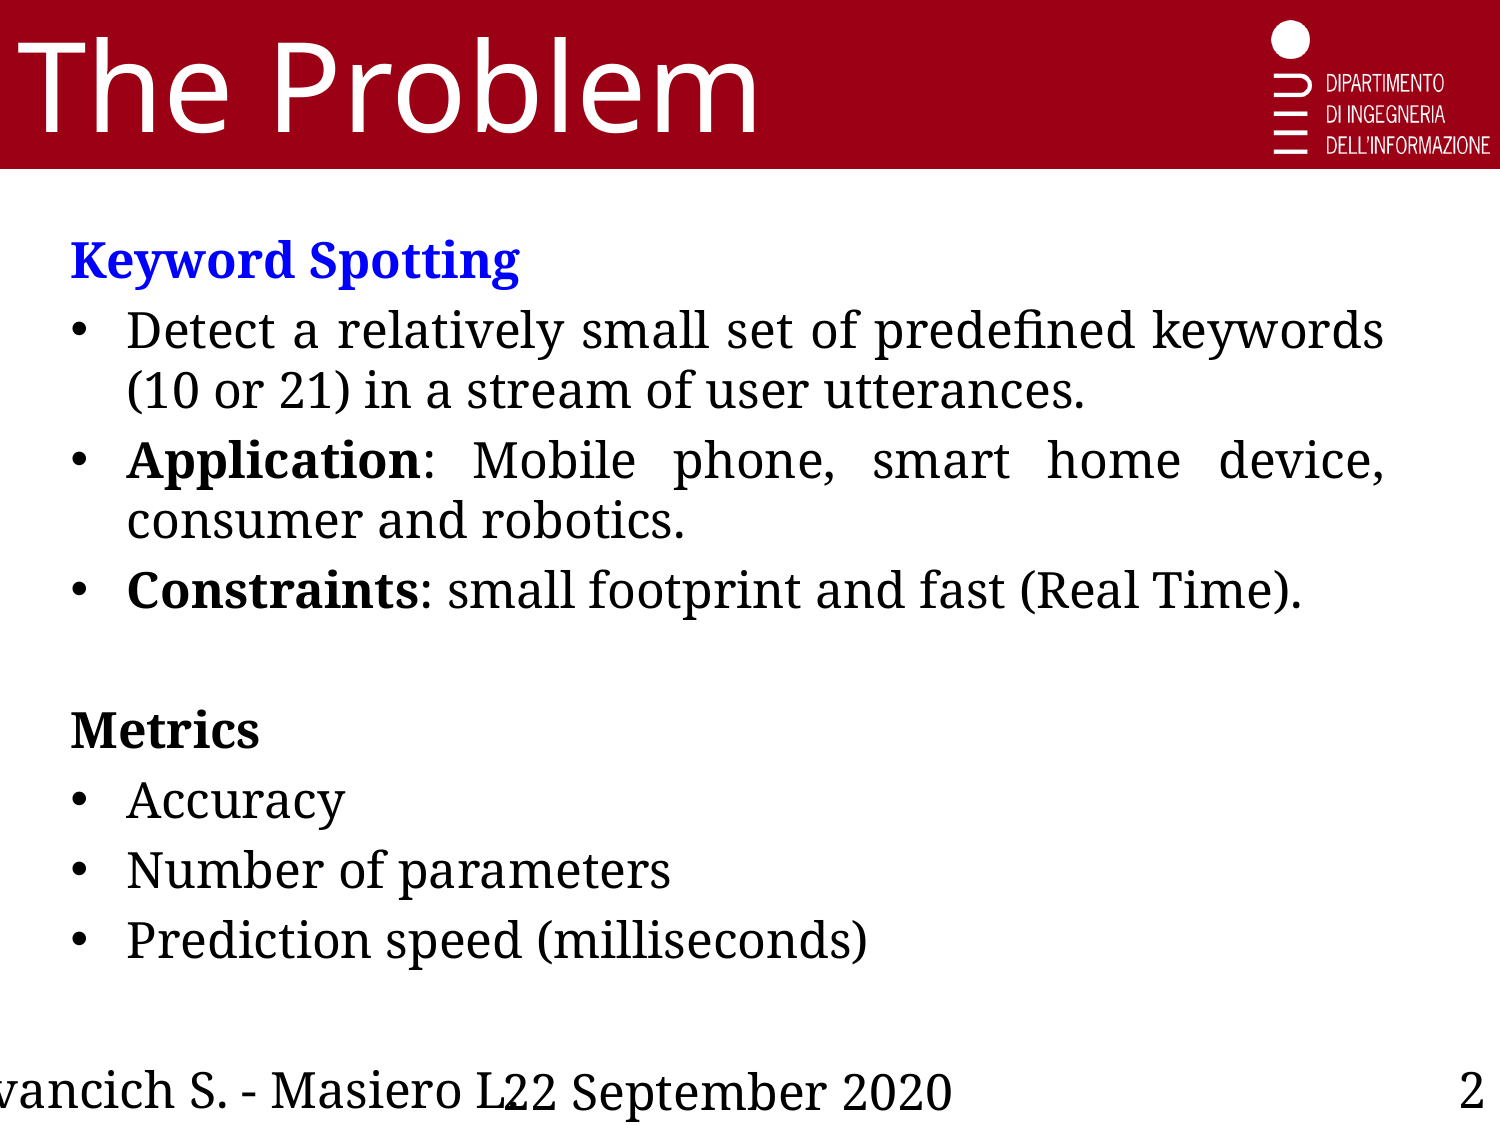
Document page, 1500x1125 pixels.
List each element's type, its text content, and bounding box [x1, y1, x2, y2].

text_box 2 [1444, 1051, 1500, 1125]
text_box Ivancich S. - Masiero L. [0, 1051, 487, 1125]
text_box The Problem [2, 0, 1453, 167]
text_box 22 September 2020 [487, 1054, 969, 1125]
text_box Keyword Spotting Detect a relatively small set of predefined keywords (10 or 21) in a stream of user utterances. Application: Mobile phone, smart home device, consumer and robotics. Constraints: small footprint and fast (Real Time). Metrics Accuracy Number of parameters Prediction speed (milliseconds) [55, 221, 1400, 1054]
picture [1453, 20, 1490, 154]
